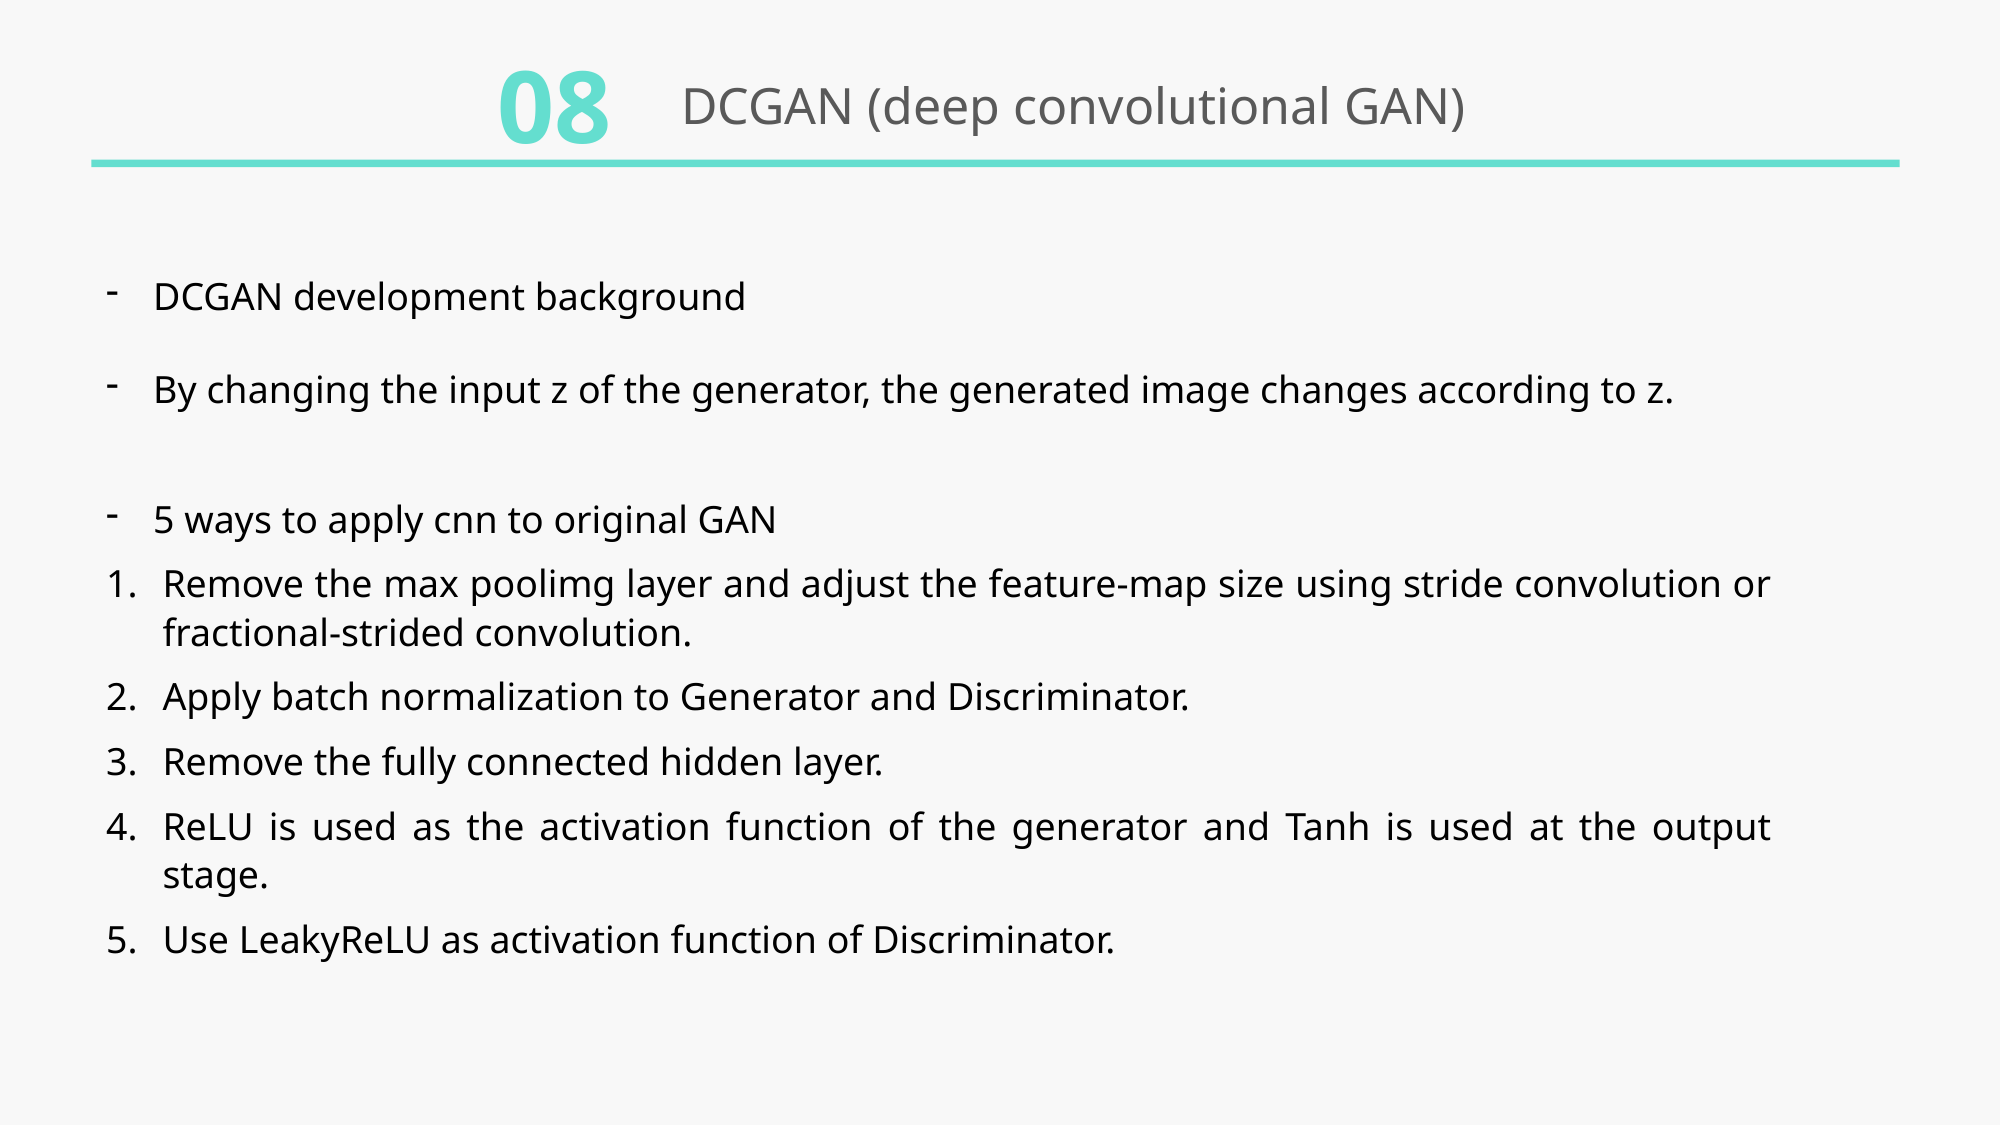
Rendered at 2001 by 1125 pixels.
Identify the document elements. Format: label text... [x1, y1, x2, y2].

text_box [1473, 159, 1901, 168]
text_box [482, 36, 1473, 173]
text_box [90, 159, 482, 168]
text_box DCGAN development background By changing the input z of the generator, the generated image changes according to z. 5 ways to apply cnn to original GAN Remove the max poolimg layer and adjust the feature-map size using stride convolution or fractional-strided convolution. Apply batch normalization to Generator and Discriminator. Remove the fully connected hidden layer. ReLU is used as the activation function of the generator and Tanh is used at the output stage. Use LeakyReLU as activation function of Discriminator. [91, 265, 1788, 1098]
